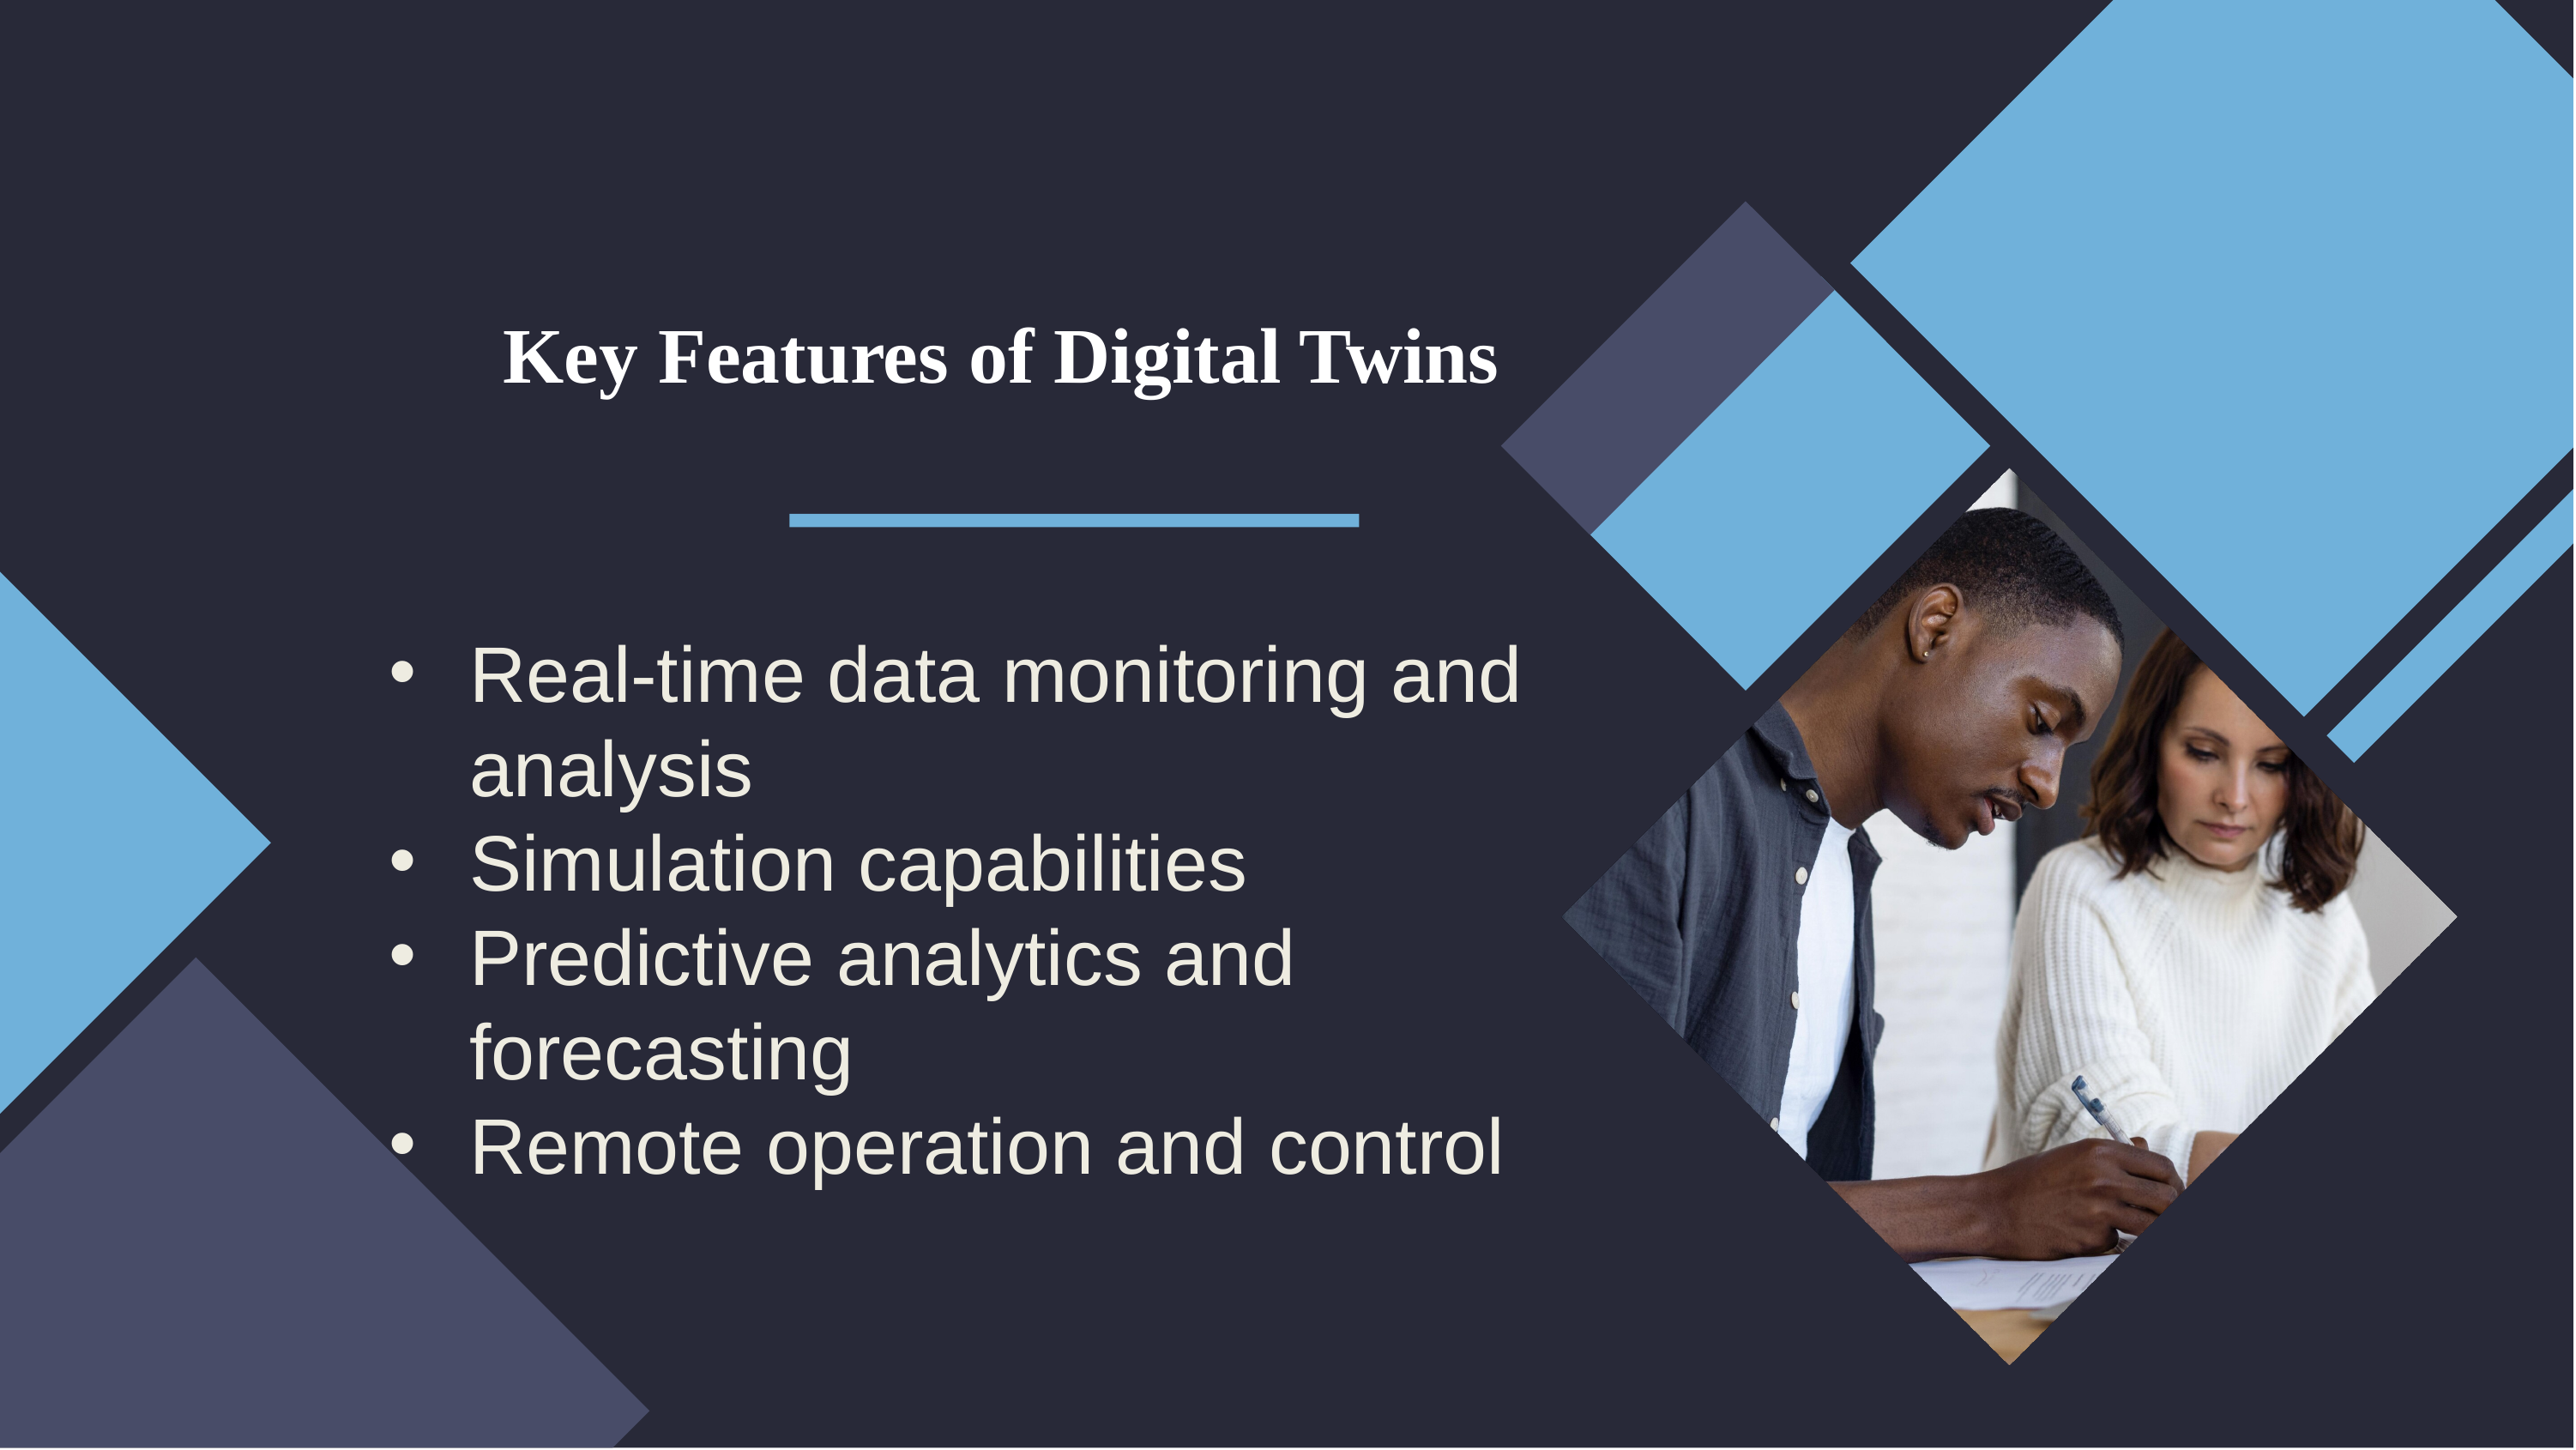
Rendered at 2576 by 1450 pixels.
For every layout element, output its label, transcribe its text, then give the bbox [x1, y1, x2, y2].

text_box [789, 513, 1360, 528]
text_box Real-time data monitoring and analysis Simulation capabilities Predictive analytics and forecasting Remote operation and control [654, 617, 1556, 1290]
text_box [1500, 0, 2574, 764]
picture [1560, 467, 2458, 1365]
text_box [0, 571, 650, 1448]
title Key Features of Digital Twins [457, 309, 1496, 554]
